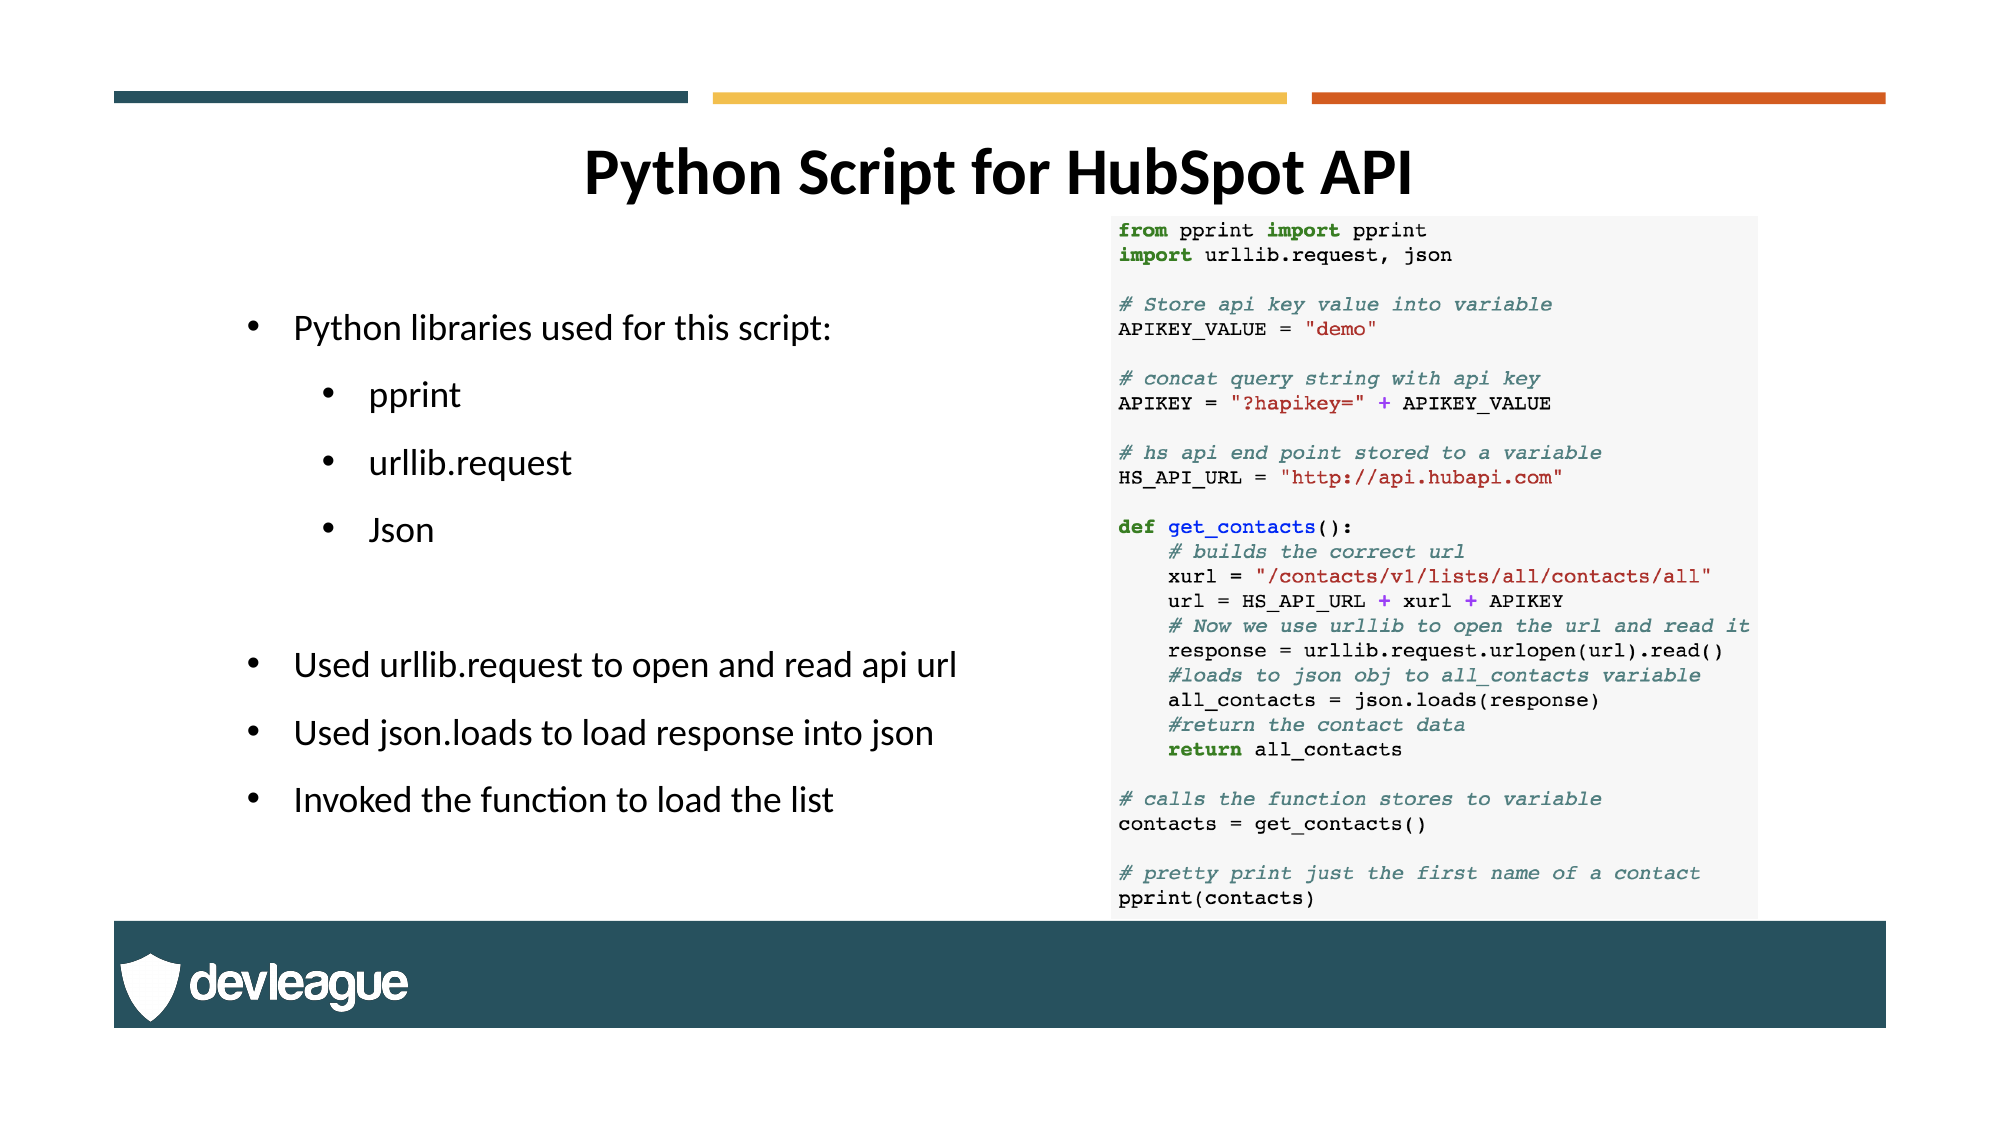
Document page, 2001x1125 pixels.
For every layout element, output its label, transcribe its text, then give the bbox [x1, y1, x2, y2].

text_box [113, 90, 689, 104]
picture [120, 953, 412, 1022]
picture [1111, 216, 1758, 919]
text_box Python Script for HubSpot API [569, 120, 1431, 215]
text_box Python libraries used for this script: pprint urllib.request Json Used urllib.request to open and read api url Used json.loads to load response into json Invoked the function to load the list [232, 272, 1000, 828]
text_box [113, 920, 1887, 1029]
text_box [712, 91, 1288, 105]
text_box [1311, 91, 1887, 105]
